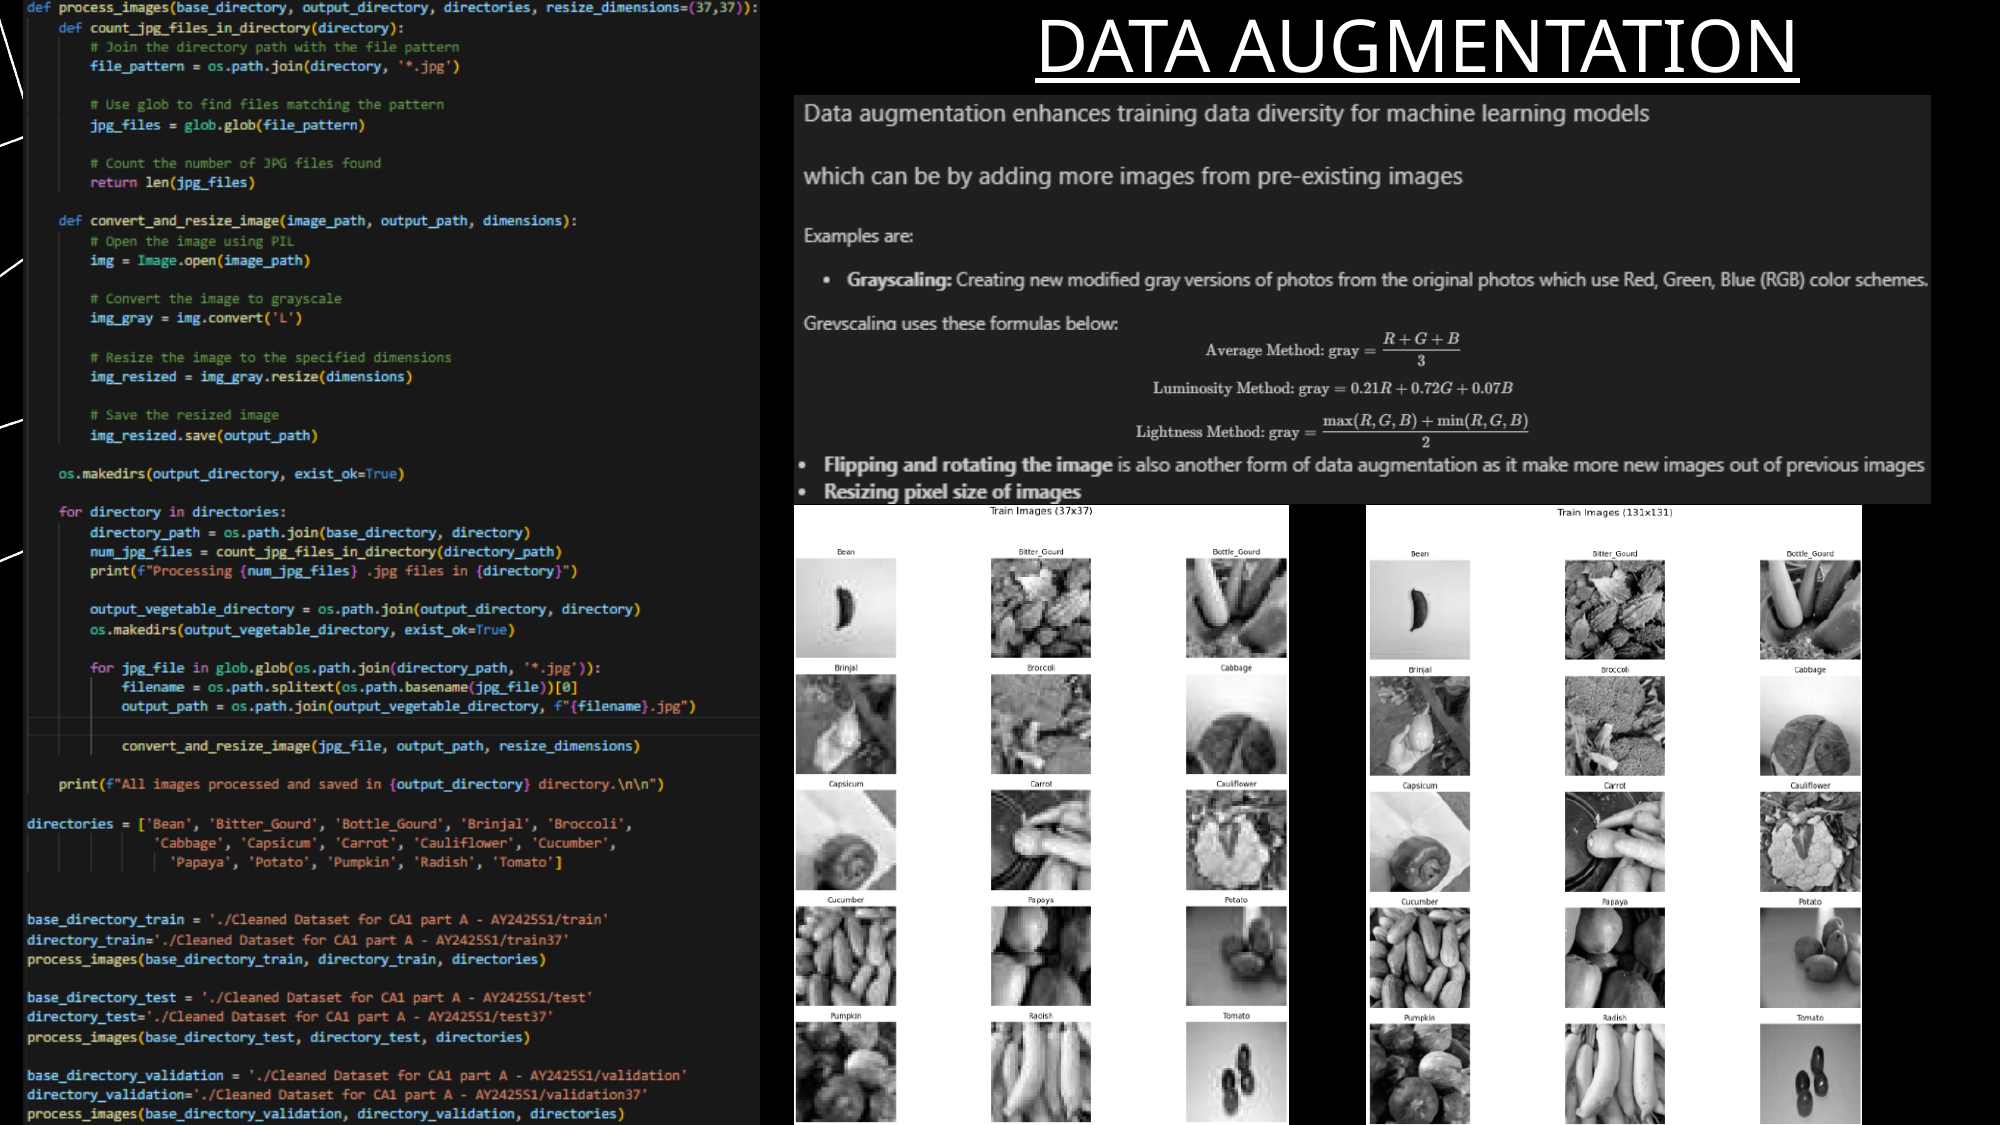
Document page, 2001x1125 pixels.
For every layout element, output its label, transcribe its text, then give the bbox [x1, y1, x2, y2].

picture [794, 505, 1289, 1125]
title Data Augmentation [1020, 0, 1829, 95]
picture [794, 95, 1931, 504]
picture [1366, 505, 1862, 1125]
picture [0, 0, 760, 1125]
